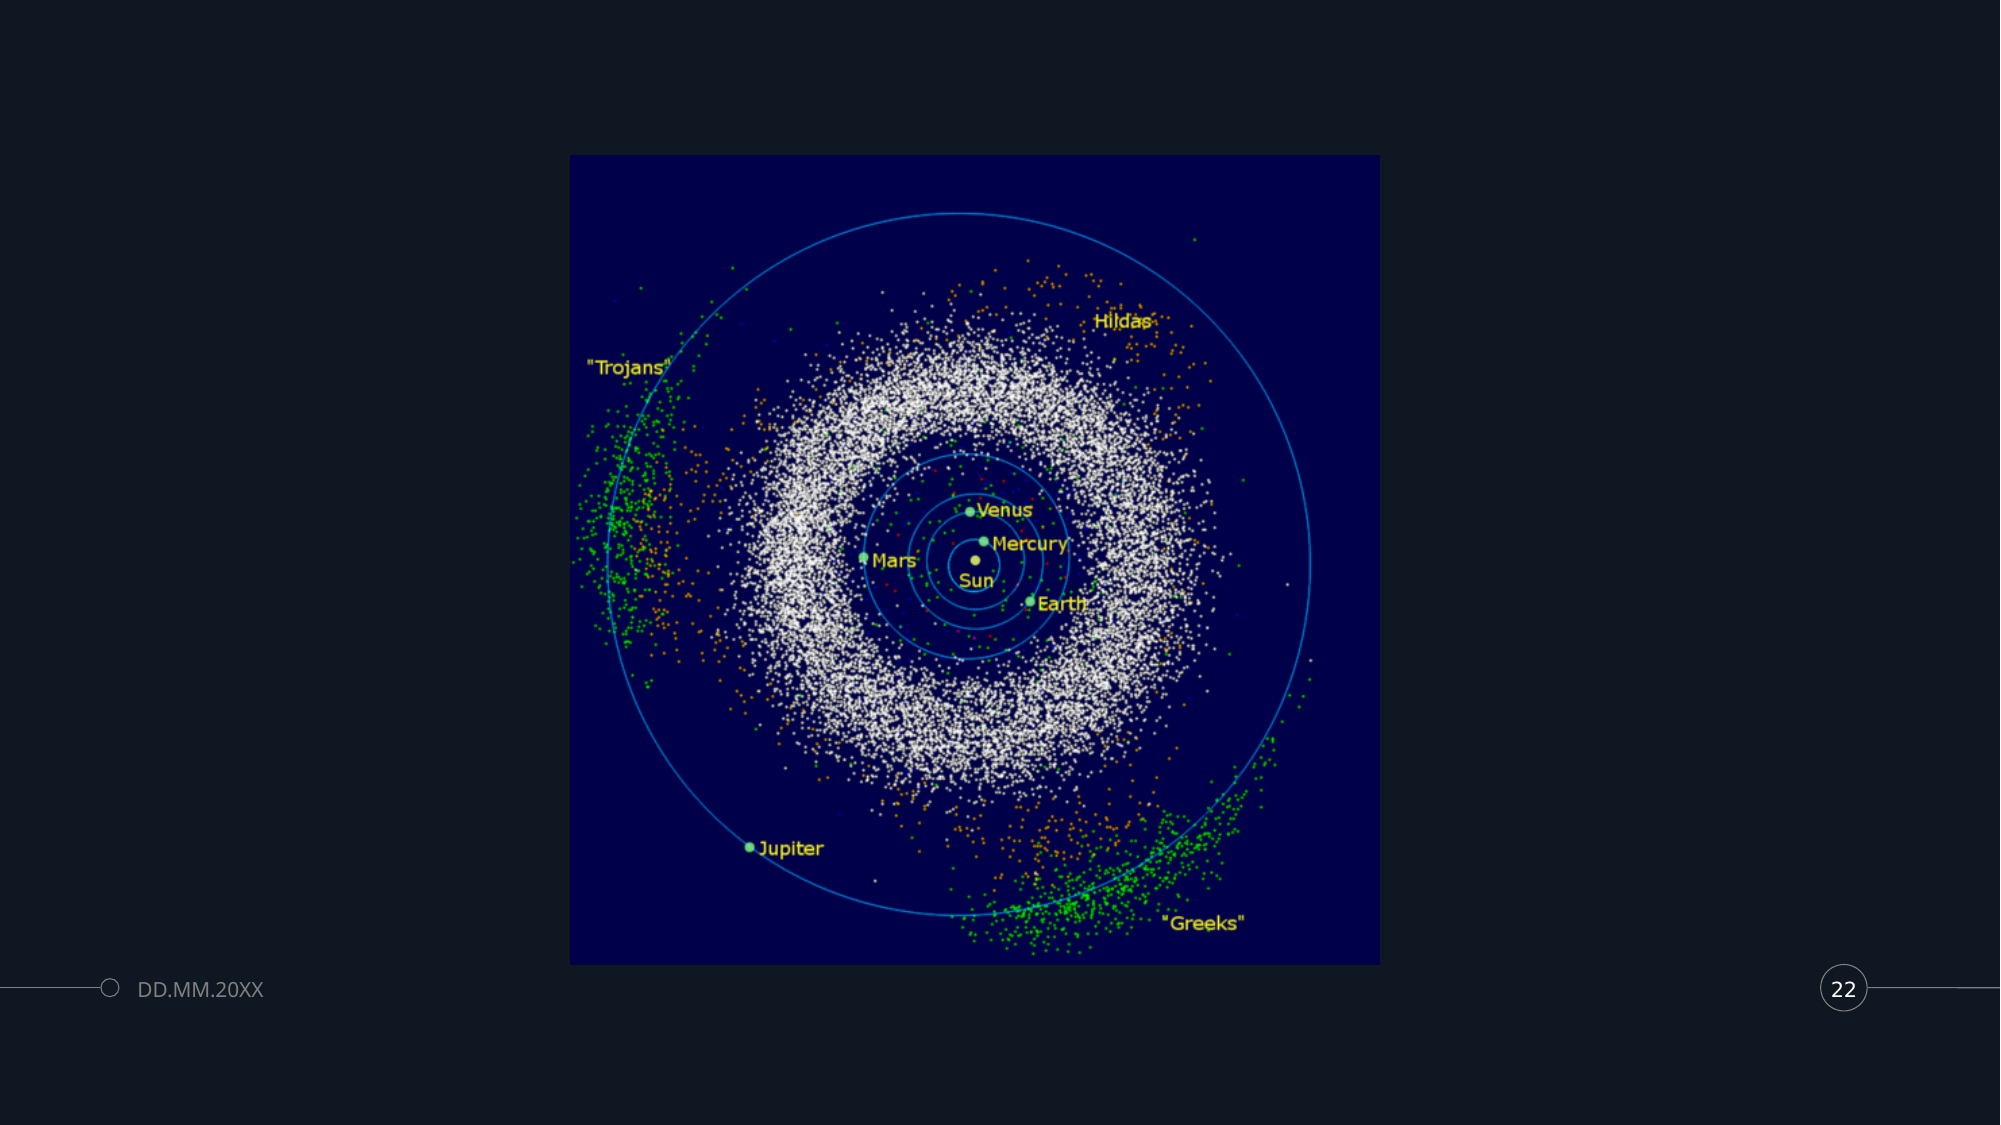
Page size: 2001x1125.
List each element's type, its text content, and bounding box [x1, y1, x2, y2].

slide_number 22 [1814, 964, 1873, 1014]
slide_number DD.MM.20XX [137, 964, 357, 1014]
picture [570, 155, 1380, 965]
